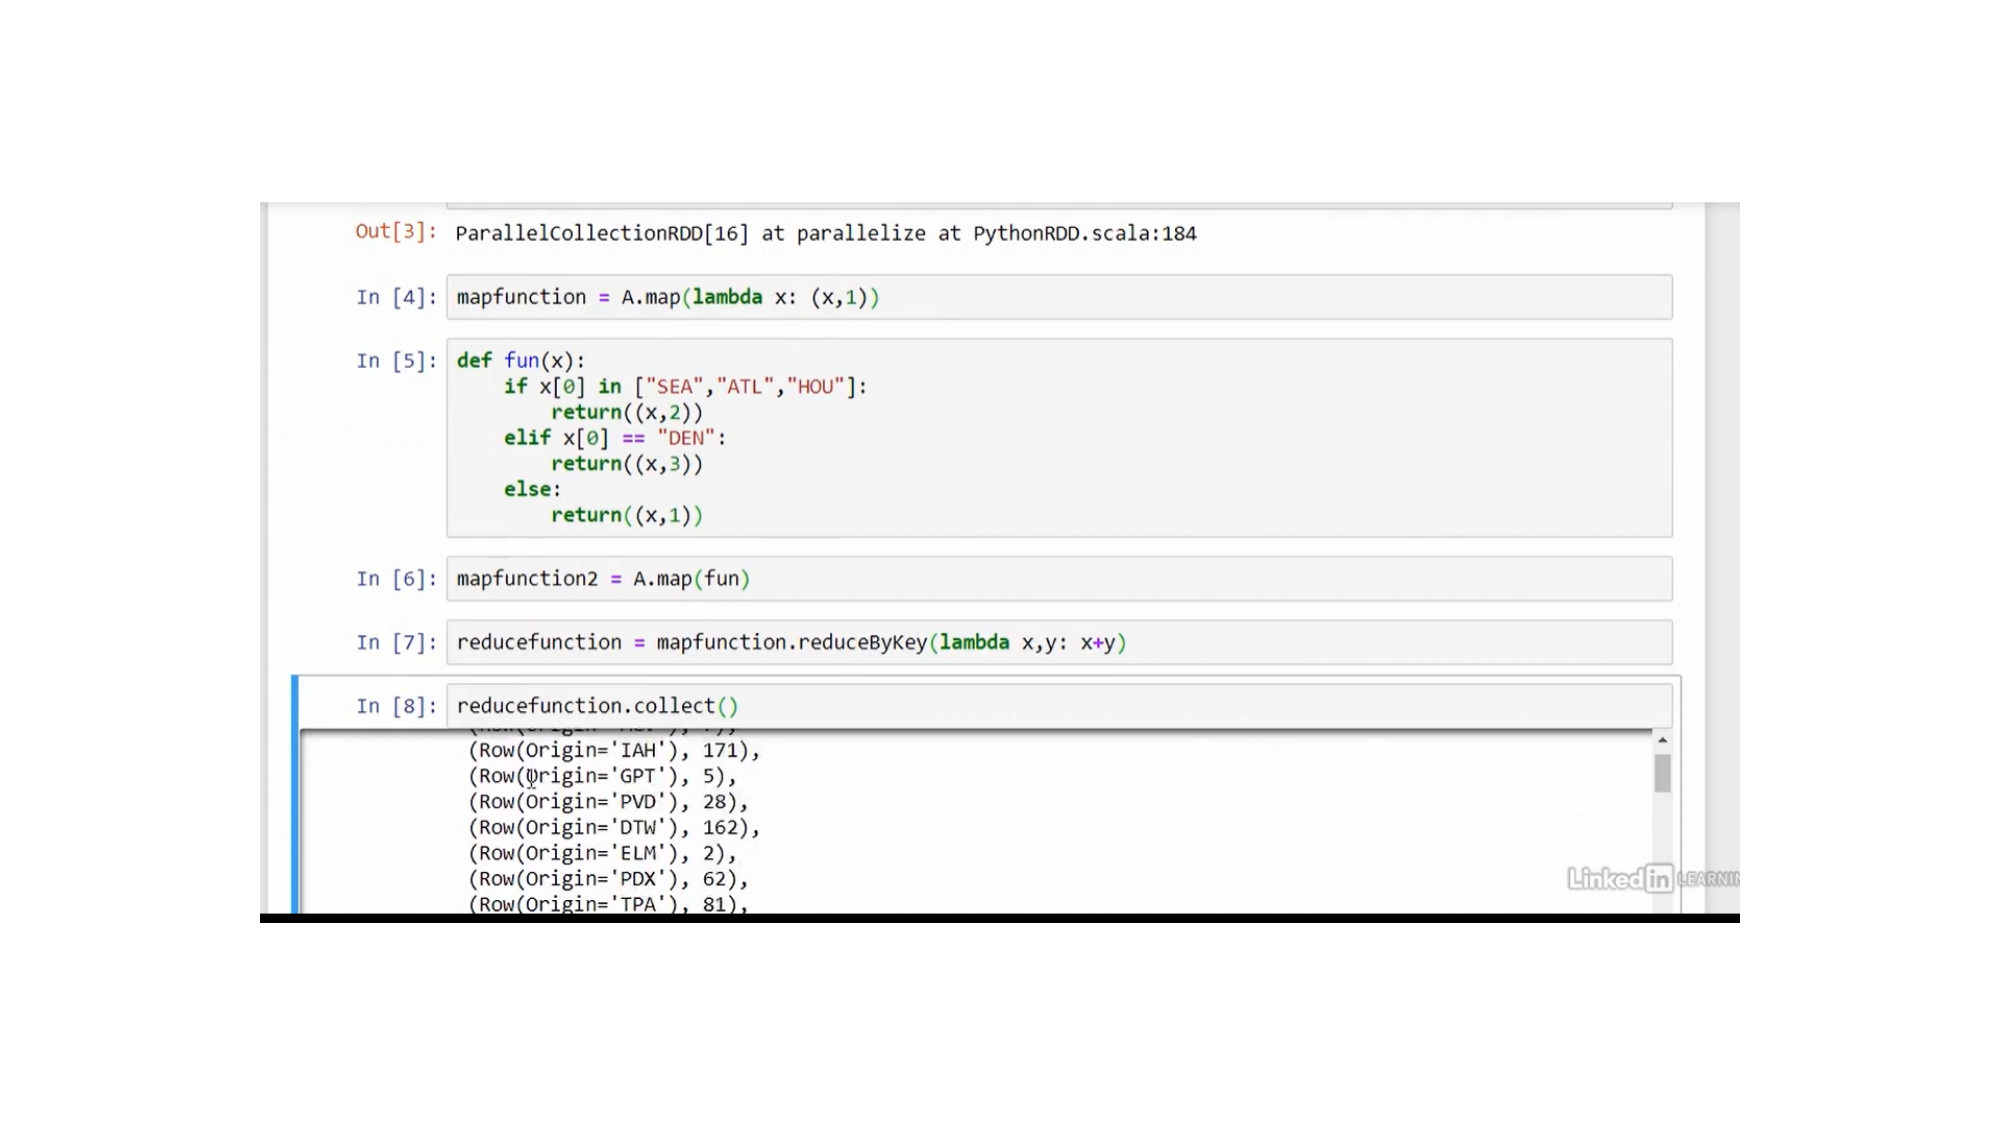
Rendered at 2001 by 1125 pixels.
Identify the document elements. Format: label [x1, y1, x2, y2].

picture [260, 202, 1740, 923]
